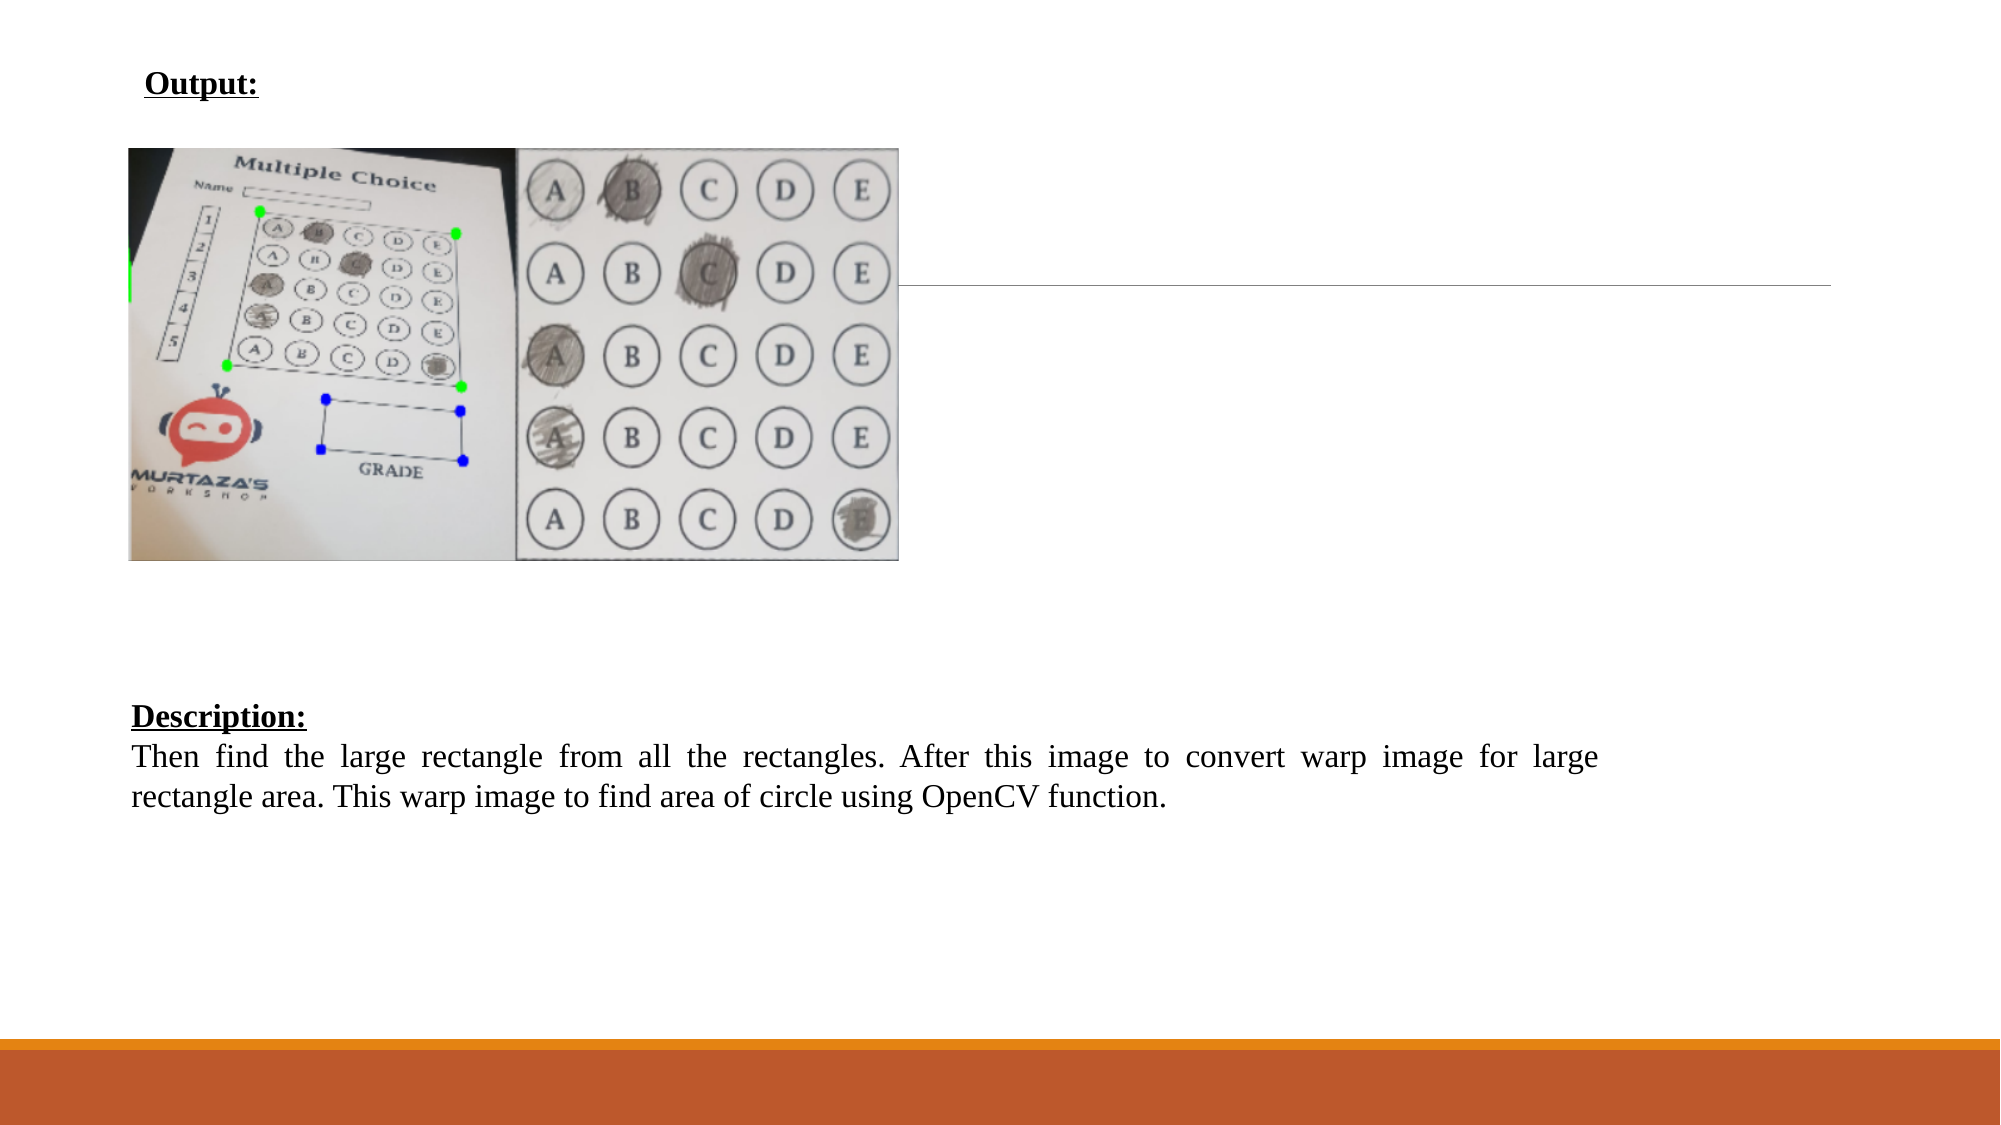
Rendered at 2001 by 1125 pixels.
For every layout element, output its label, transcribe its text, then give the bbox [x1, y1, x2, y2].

text_box Output: [129, 53, 274, 109]
text_box Description: Then find the large rectangle from all the rectangles. After this image to convert warp image for large rectangle area. This warp image to find area of circle using OpenCV function. [116, 486, 1617, 821]
picture [127, 147, 900, 562]
